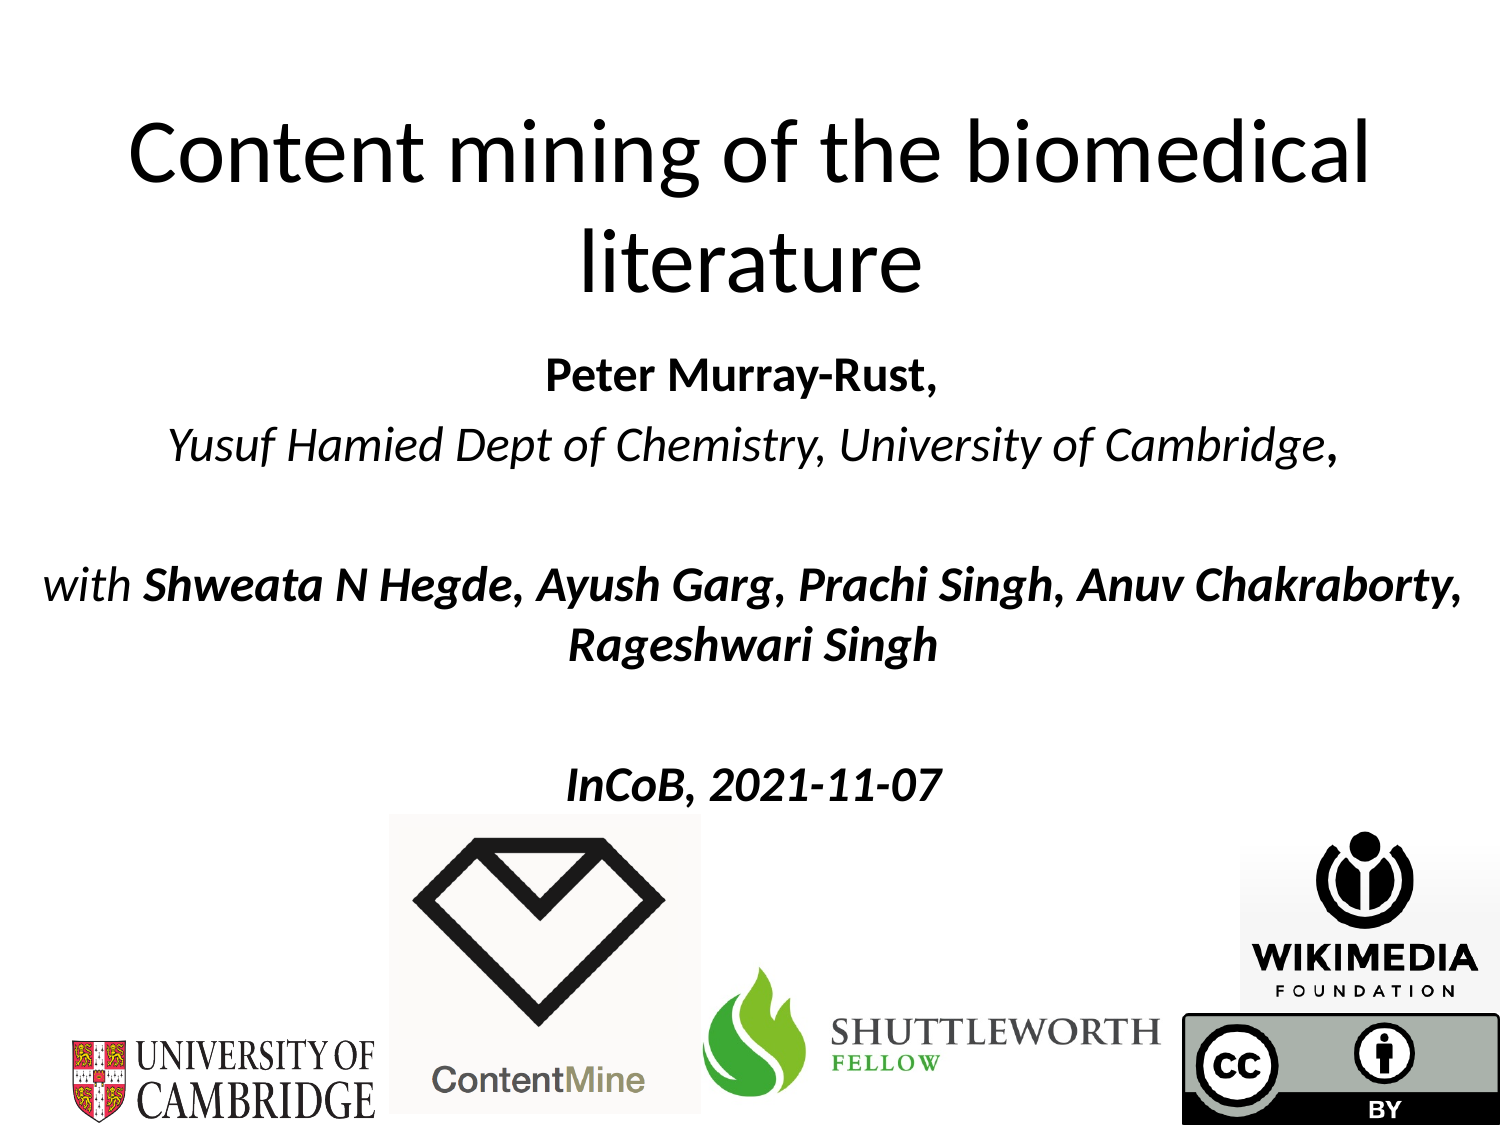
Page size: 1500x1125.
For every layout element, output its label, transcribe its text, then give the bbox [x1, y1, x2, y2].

subtitle Peter Murray-Rust, Yusuf Hamied Dept of Chemistry, University of Cambridge, with Shweata N Hegde, Ayush Garg, Prachi Singh, Anuv Chakraborty, Rageshwari Singh InCoB, 2021-11-07 [23, 326, 1484, 702]
picture [71, 1038, 376, 1123]
picture [388, 813, 1500, 1125]
title Content mining of the biomedical literature [0, 77, 1500, 326]
